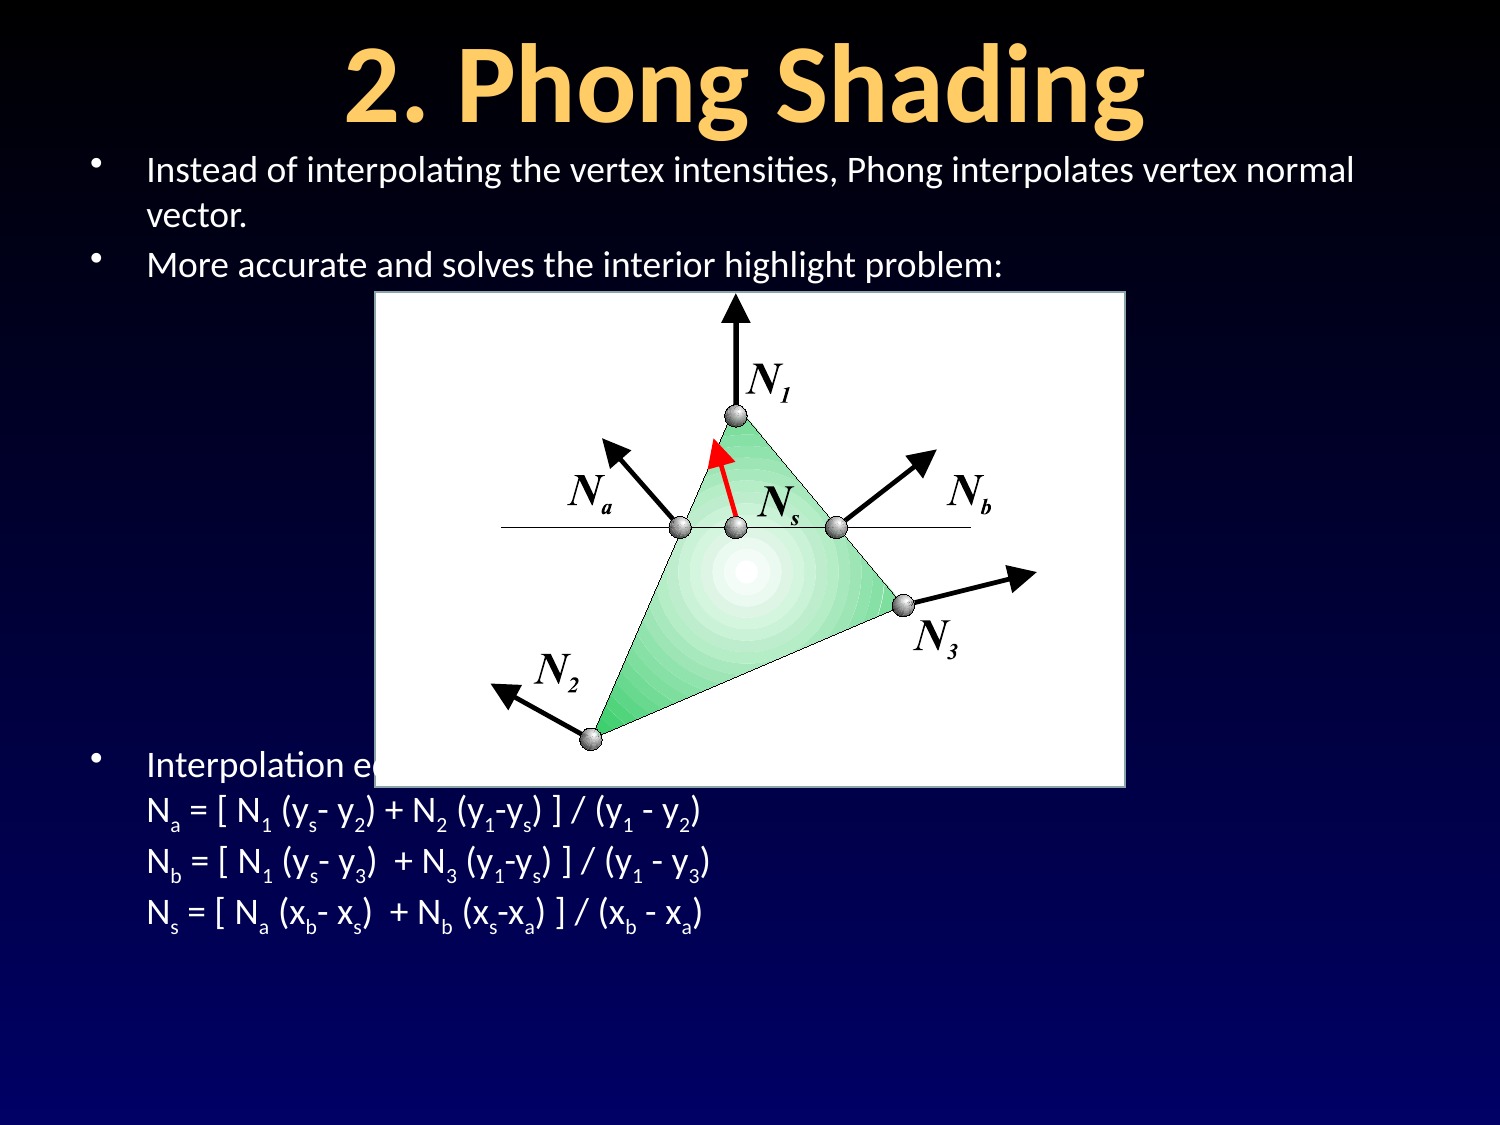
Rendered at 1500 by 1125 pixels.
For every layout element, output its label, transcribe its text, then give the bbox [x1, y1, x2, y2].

text_box 2. Phong Shading [255, 37, 1235, 117]
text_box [489, 291, 1039, 752]
text_box Instead of interpolating the vertex intensities, Phong interpolates vertex normal vector. More accurate and solves the interior highlight problem: Interpolation equations are: Na = [ N1 (ys- y2) + N2 (y1-ys) ] / (y1 - y2) Nb = [ N1 (ys- y3) + N3 (y1-ys) ] / (y1 - y3) Ns = [ Na (xb- xs) + Nb (xs-xa) ] / (xb - xa) [74, 137, 1413, 1025]
